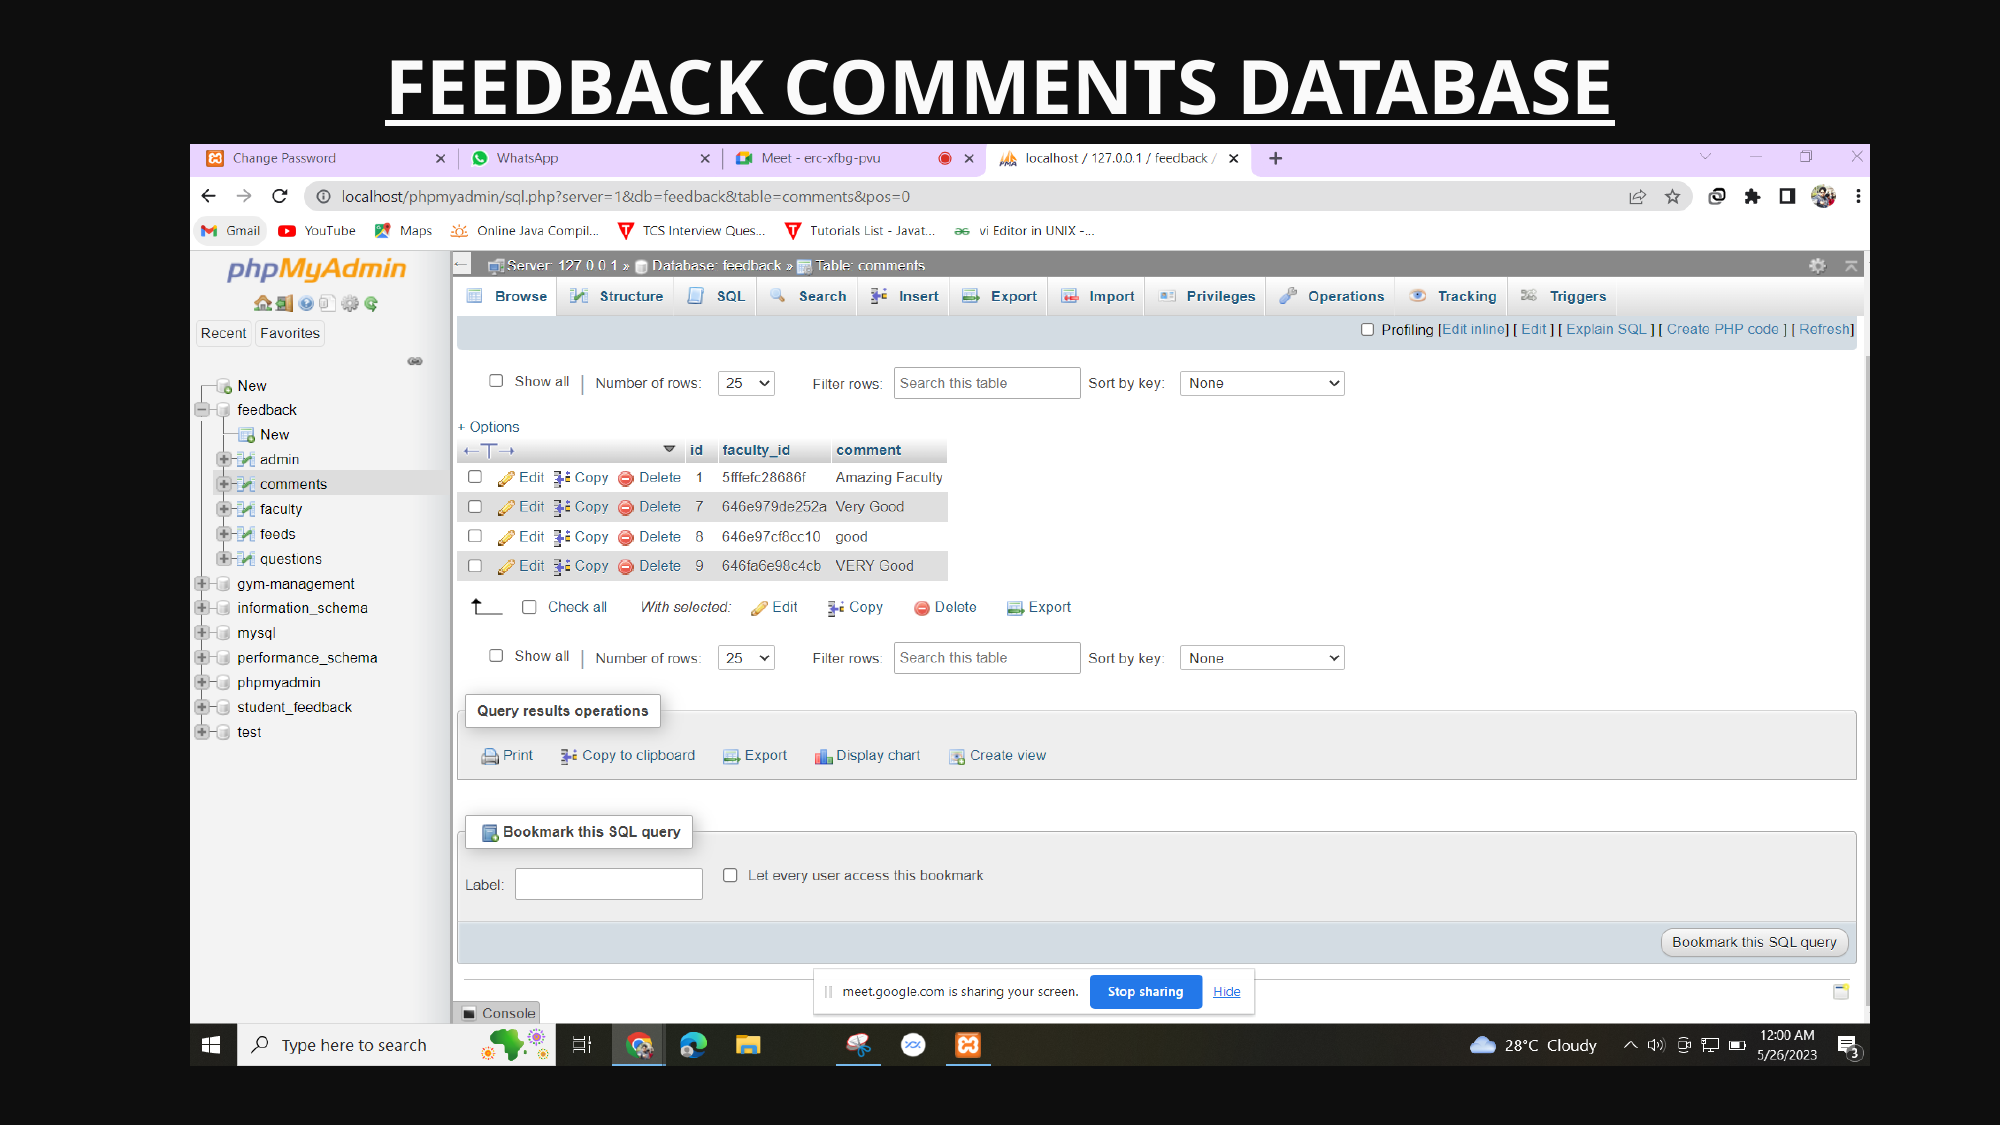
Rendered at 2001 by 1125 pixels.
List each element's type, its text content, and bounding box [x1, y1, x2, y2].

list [190, 144, 1871, 1066]
title FEEDBACK COMMENTS DATABASE [190, 24, 1810, 144]
